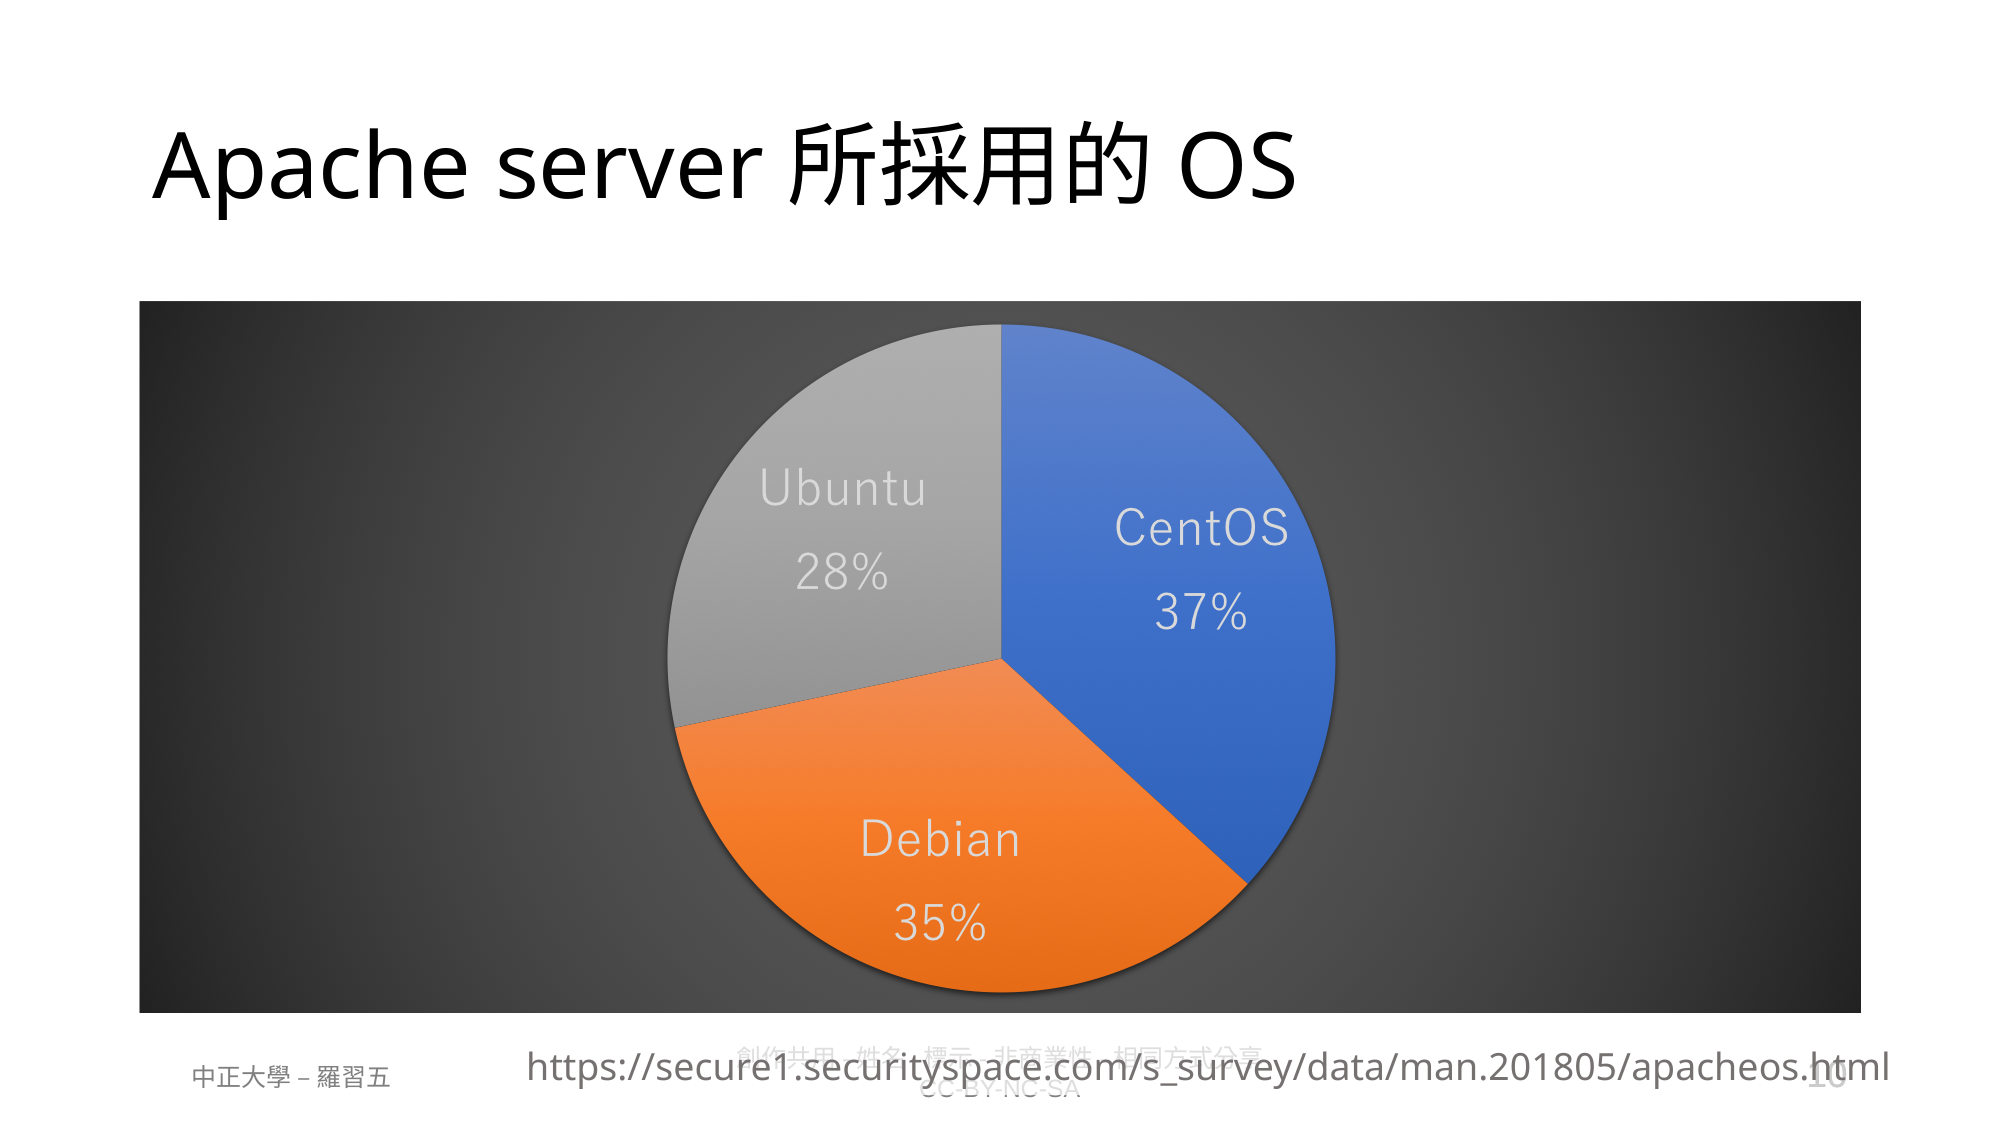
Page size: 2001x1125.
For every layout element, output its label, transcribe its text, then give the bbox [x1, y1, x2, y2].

title Apache server所採用的OS [137, 59, 1863, 278]
text_box https://secure1.securityspace.com/s_survey/data/man.201805/apacheos.html [511, 1035, 1961, 1096]
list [139, 300, 1861, 1013]
